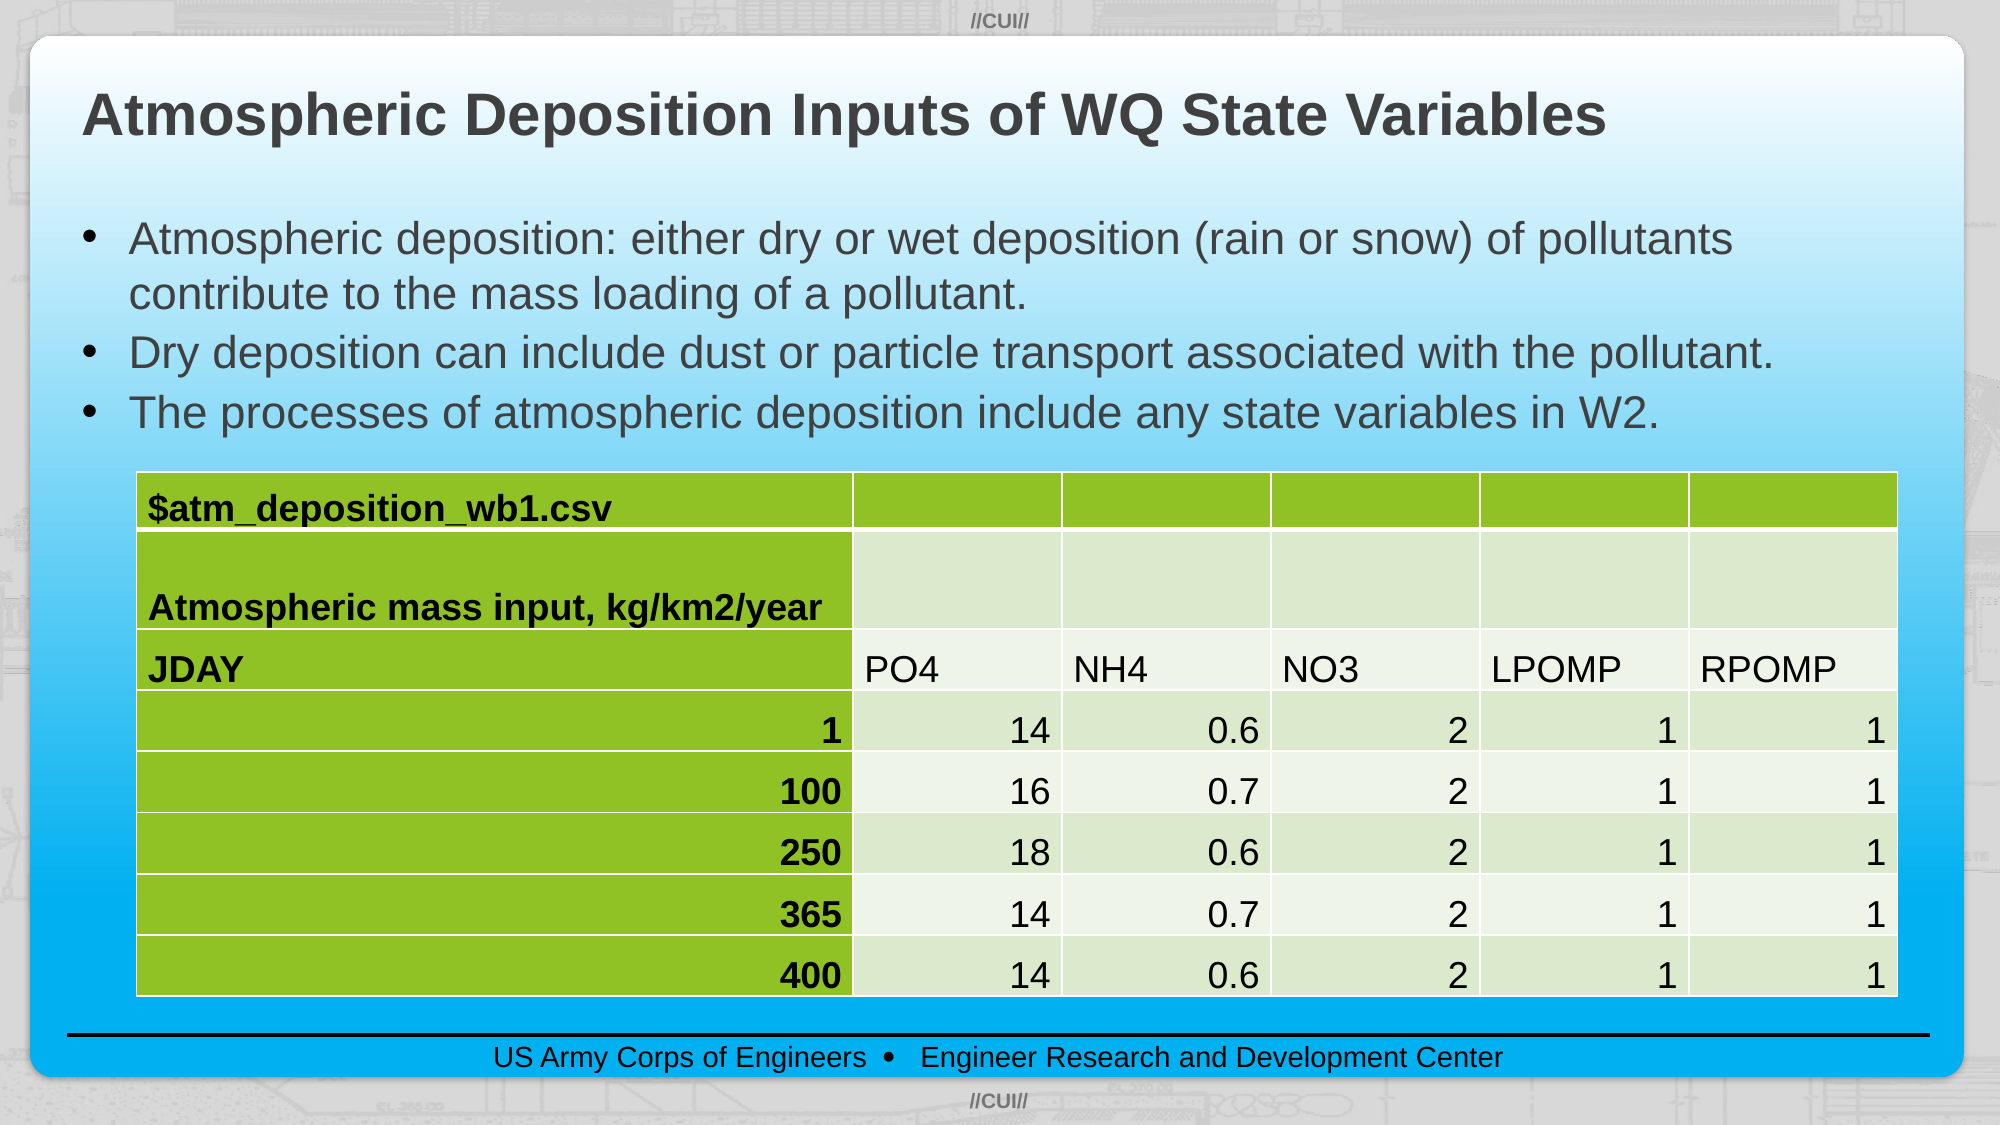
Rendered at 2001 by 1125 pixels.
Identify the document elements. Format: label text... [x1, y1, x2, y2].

table_cell 0.7 [1063, 875, 1270, 934]
table_cell 0.6 [1063, 936, 1270, 995]
table_cell 14 [854, 691, 1061, 750]
table_cell 1 [1481, 691, 1688, 750]
table_cell PO4 [854, 630, 1061, 689]
table_cell [1690, 532, 1897, 628]
table_cell 1 [1481, 875, 1688, 934]
table_cell 365 [137, 875, 852, 934]
table_cell 1 [1690, 813, 1897, 873]
table_cell 16 [854, 752, 1061, 812]
table_cell 2 [1272, 875, 1479, 934]
table_header $atm_deposition_wb1.csv [137, 473, 852, 527]
table_cell NO3 [1272, 630, 1479, 689]
table_cell 2 [1272, 936, 1479, 995]
table_cell [1272, 532, 1479, 628]
picture [0, 0, 2000, 1125]
table_cell NH4 [1063, 630, 1270, 689]
table_cell 0.6 [1063, 813, 1270, 873]
table_cell 400 [137, 936, 852, 995]
table_header [1690, 473, 1897, 527]
table_cell 250 [137, 813, 852, 873]
table_cell 100 [137, 752, 852, 812]
table_cell [1481, 532, 1688, 628]
table_cell 14 [854, 936, 1061, 995]
table_cell 1 [1690, 936, 1897, 995]
table_cell 0.7 [1063, 752, 1270, 812]
table_cell 0.6 [1063, 691, 1270, 750]
table_cell 1 [1690, 875, 1897, 934]
table_cell 18 [854, 813, 1061, 873]
table_cell 1 [1481, 936, 1688, 995]
table_cell RPOMP [1690, 630, 1897, 689]
table_header [1272, 473, 1479, 527]
table_cell 1 [1690, 691, 1897, 750]
table_cell LPOMP [1481, 630, 1688, 689]
table_cell 2 [1272, 813, 1479, 873]
table_cell [854, 532, 1061, 628]
list Atmospheric deposition: either dry or wet deposition (rain or snow) of pollutants contribute to the mass loading of a pollutant. Dry deposition can include dust or particle transport associated with the pollutant. The processes of atmospheric deposition include any state variables in W2. [66, 200, 1901, 976]
table_cell 2 [1272, 691, 1479, 750]
table_cell 14 [854, 875, 1061, 934]
table_cell 1 [1481, 752, 1688, 812]
table_header [1481, 473, 1688, 527]
table_cell 1 [137, 691, 852, 750]
table_cell 1 [1481, 813, 1688, 873]
table_cell JDAY [137, 630, 852, 689]
table_header [1063, 473, 1270, 527]
table_cell Atmospheric mass input, kg/km2/year [137, 532, 852, 628]
table_header [854, 473, 1061, 527]
table_cell 1 [1690, 752, 1897, 812]
table_cell 2 [1272, 752, 1479, 812]
table_cell [1063, 532, 1270, 628]
title Atmospheric Deposition Inputs of WQ State Variables [66, 44, 1901, 178]
